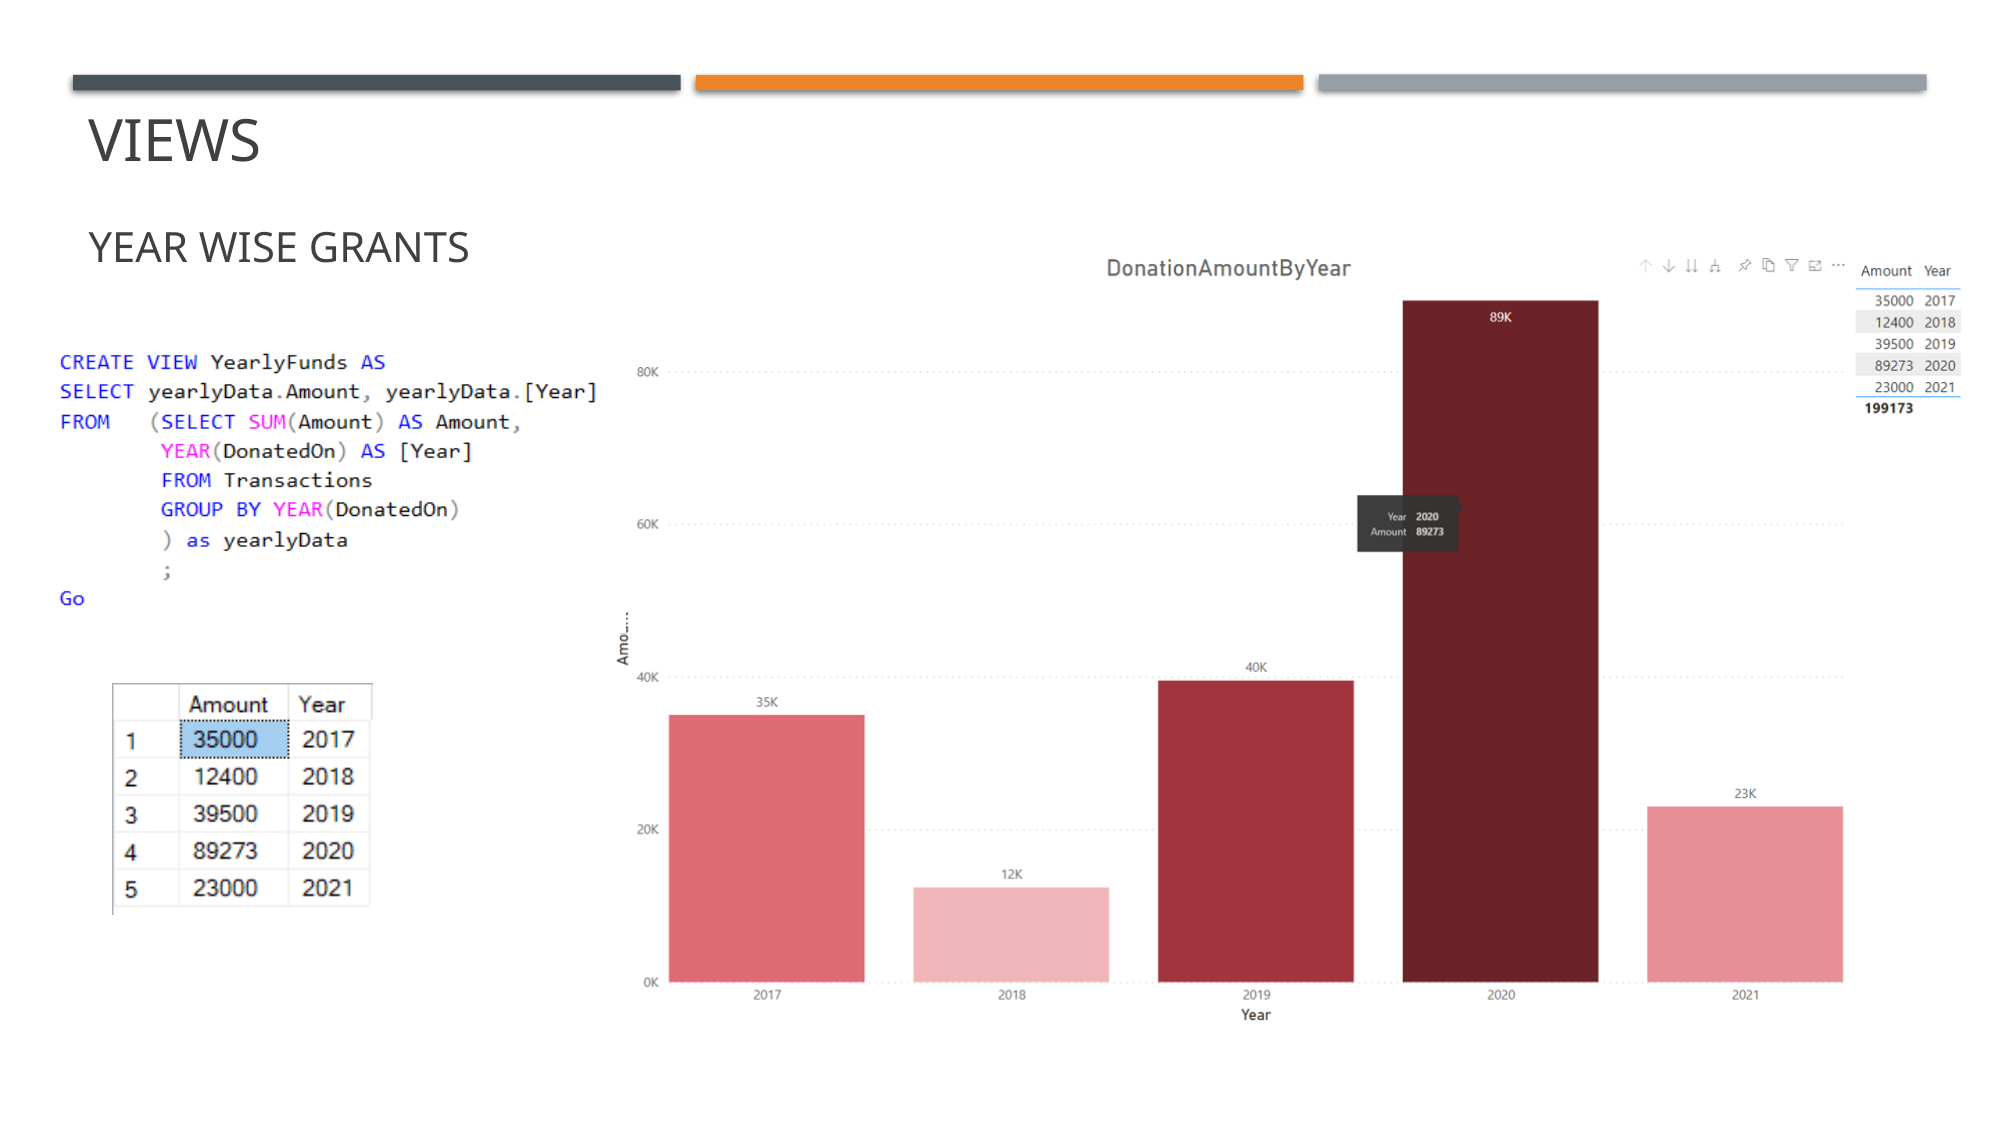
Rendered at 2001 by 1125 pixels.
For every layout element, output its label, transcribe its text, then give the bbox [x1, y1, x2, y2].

text_box YEAR WISE GRANTS [73, 137, 634, 279]
title VIEWS [73, 93, 1883, 181]
picture [112, 683, 374, 915]
picture [46, 255, 1978, 1033]
